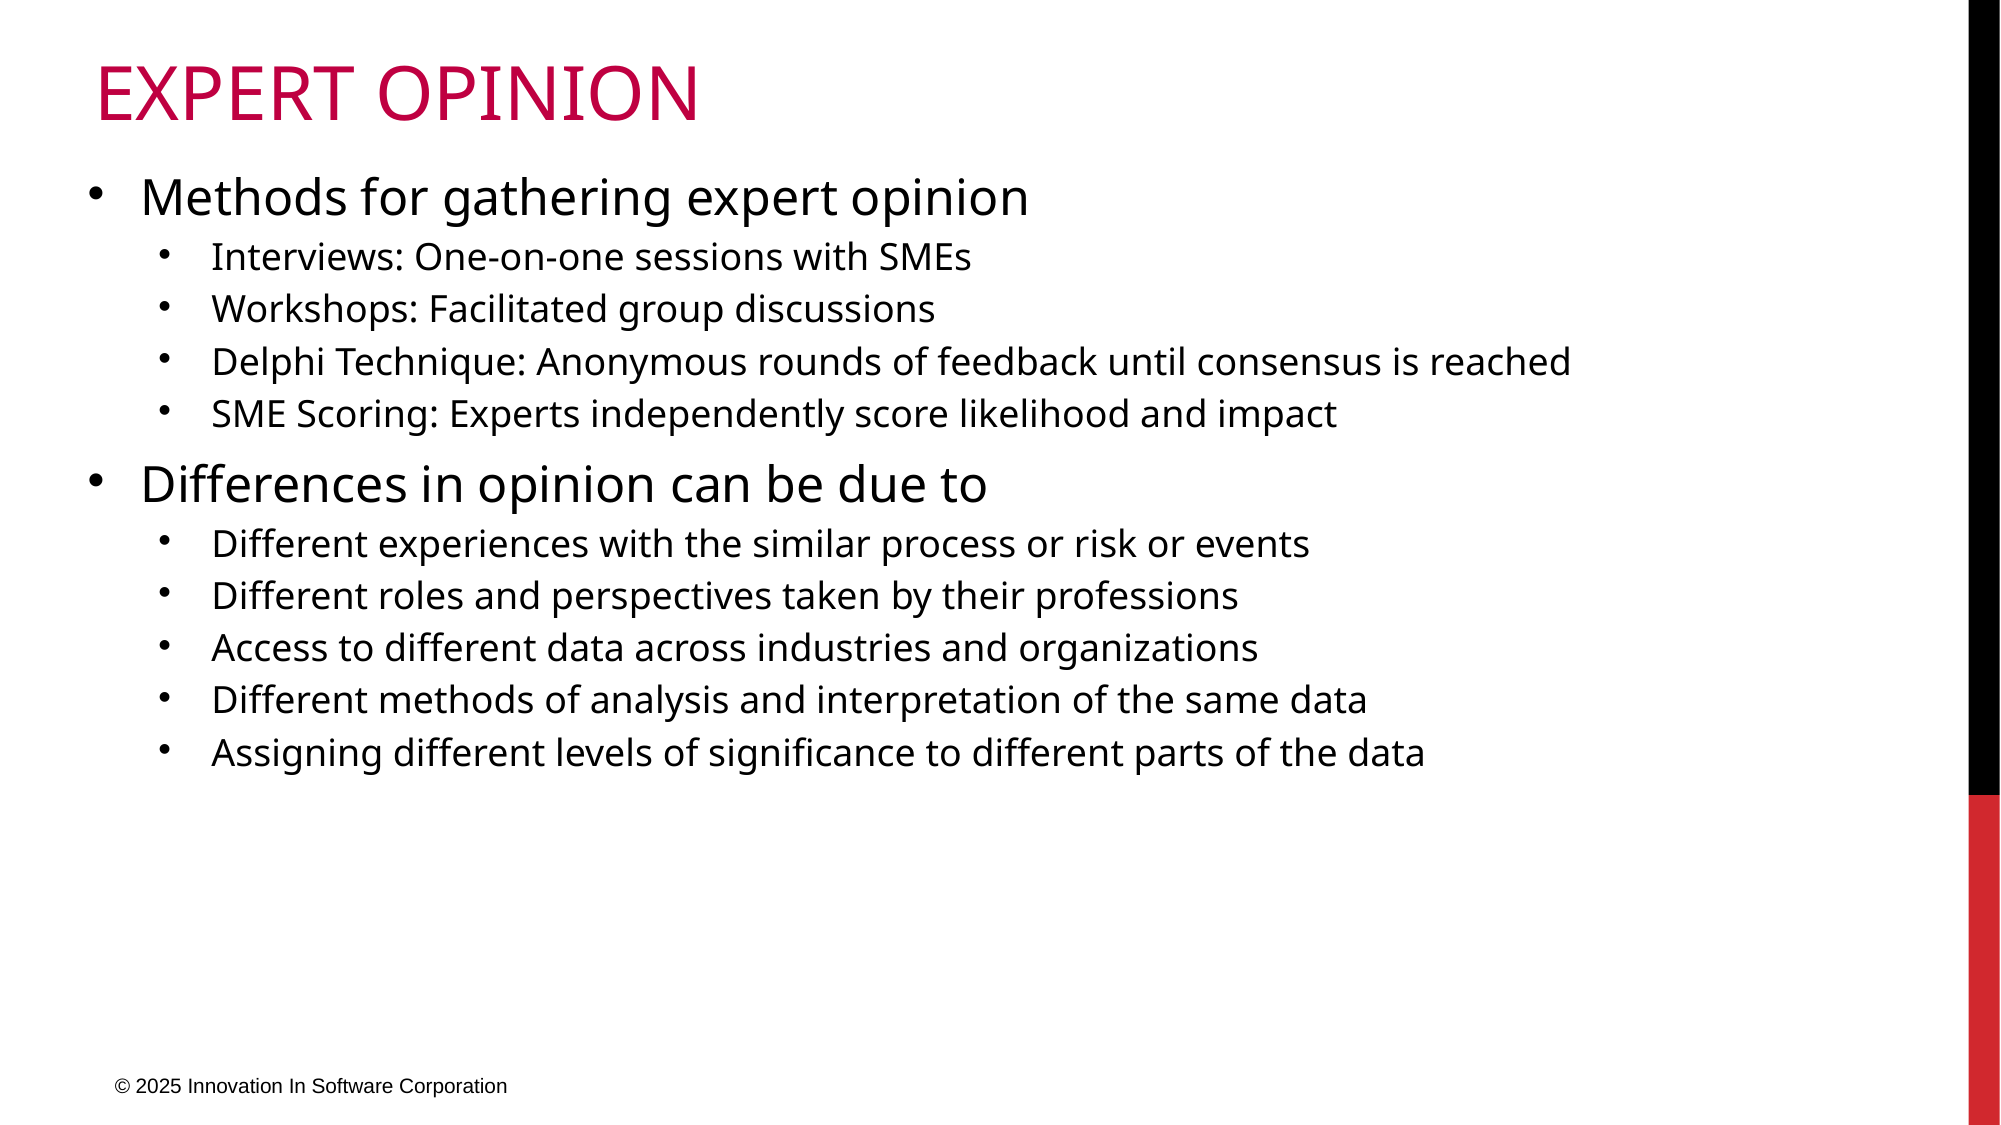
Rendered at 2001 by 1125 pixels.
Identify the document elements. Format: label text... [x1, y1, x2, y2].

title Expert Opinion [94, 0, 1766, 172]
footer © 2025 Innovation In Software Corporation [99, 1065, 850, 1112]
list Methods for gathering expert opinion Interviews: One-on-one sessions with SMEs Workshops: Facilitated group discussions Delphi Technique: Anonymous rounds of feedback until consensus is reached SME Scoring: Experts independently score likelihood and impact Differences in opinion can be due to Different experiences with the similar process or risk or events Different roles and perspectives taken by their professions Access to different data across industries and organizations Different methods of analysis and interpretation of the same data Assigning different levels of significance to different parts of the data [69, 172, 1766, 990]
